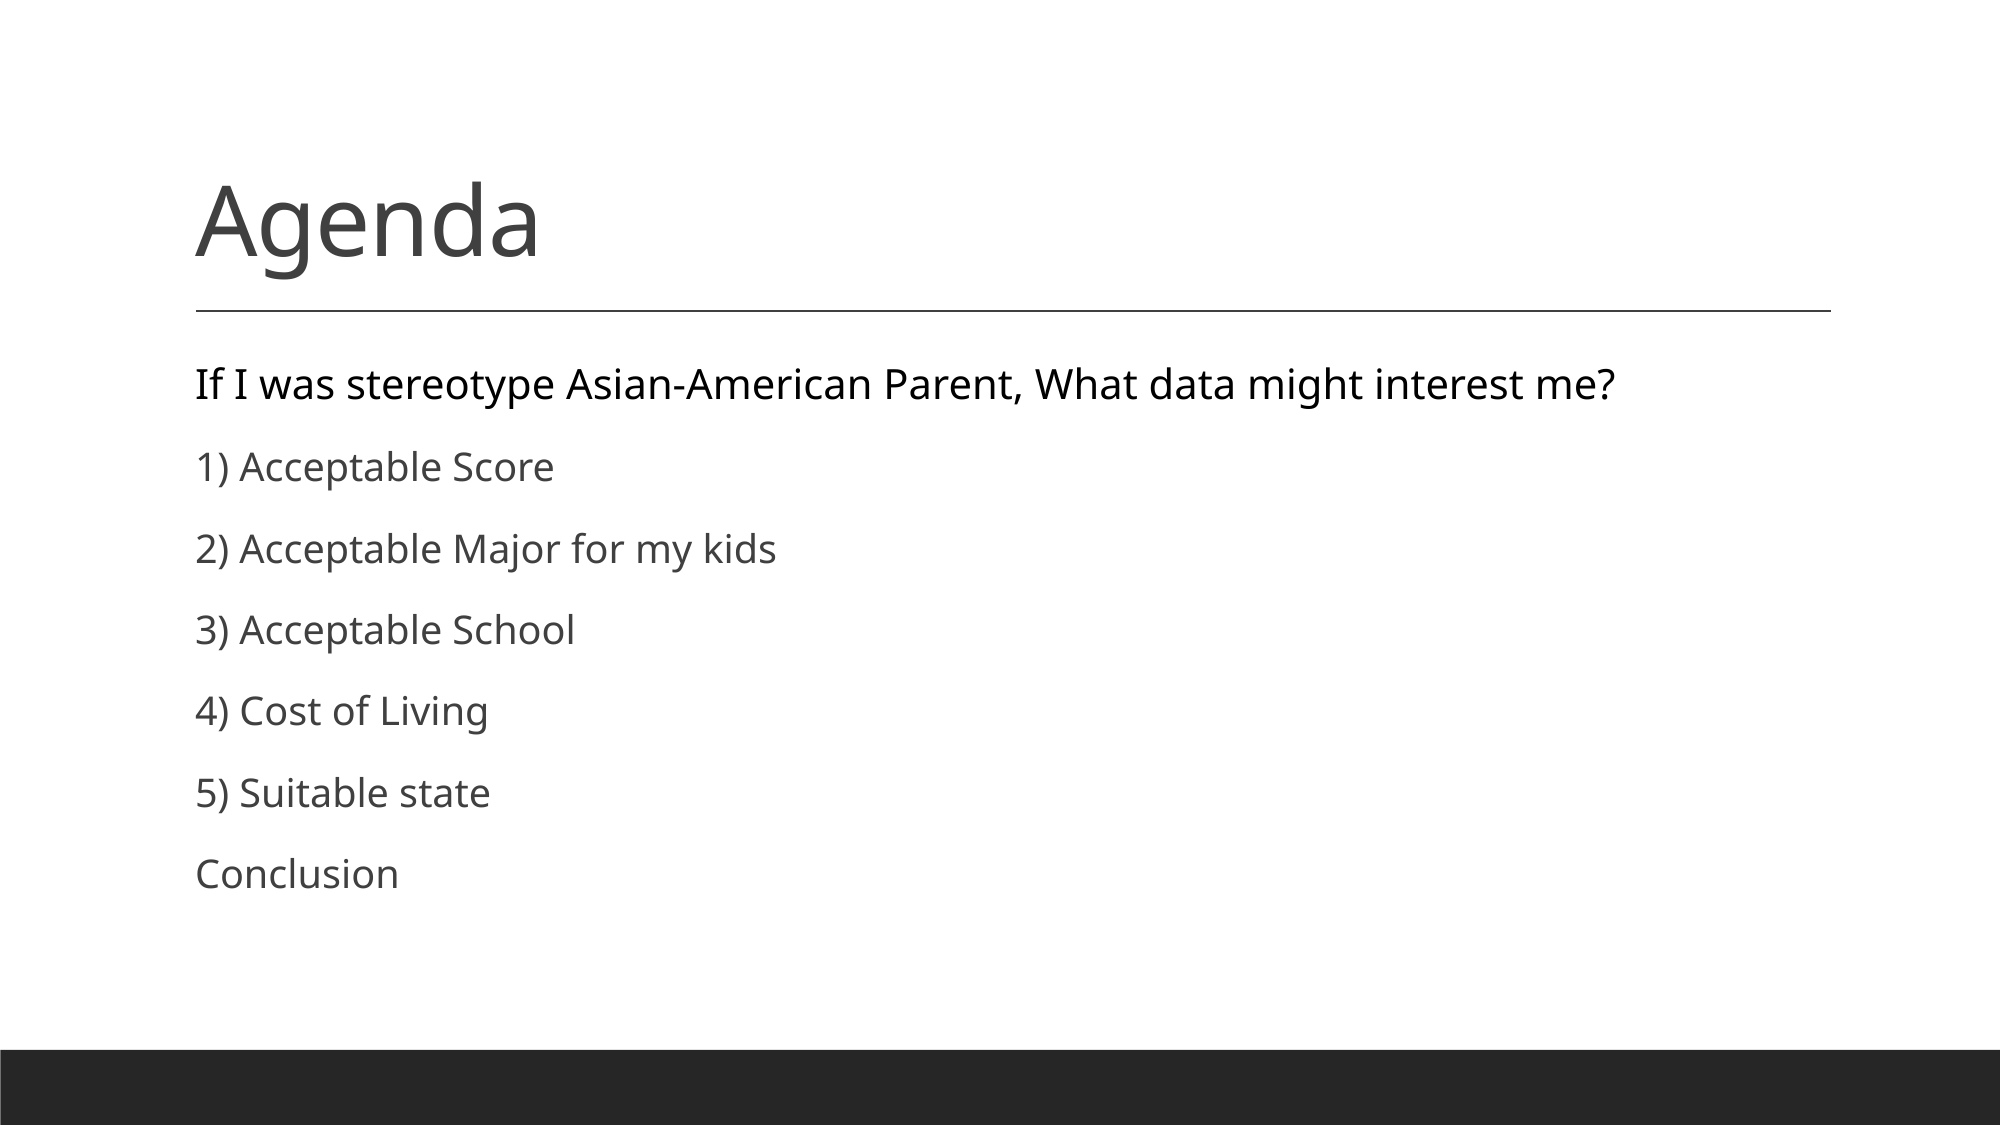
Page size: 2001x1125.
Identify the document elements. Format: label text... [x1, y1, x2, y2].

title Agenda [180, 47, 1830, 285]
list If I was stereotype Asian-American Parent, What data might interest me? 1) Acceptable Score 2) Acceptable Major for my kids 3) Acceptable School 4) Cost of Living 5) Suitable state Conclusion [180, 345, 1830, 963]
